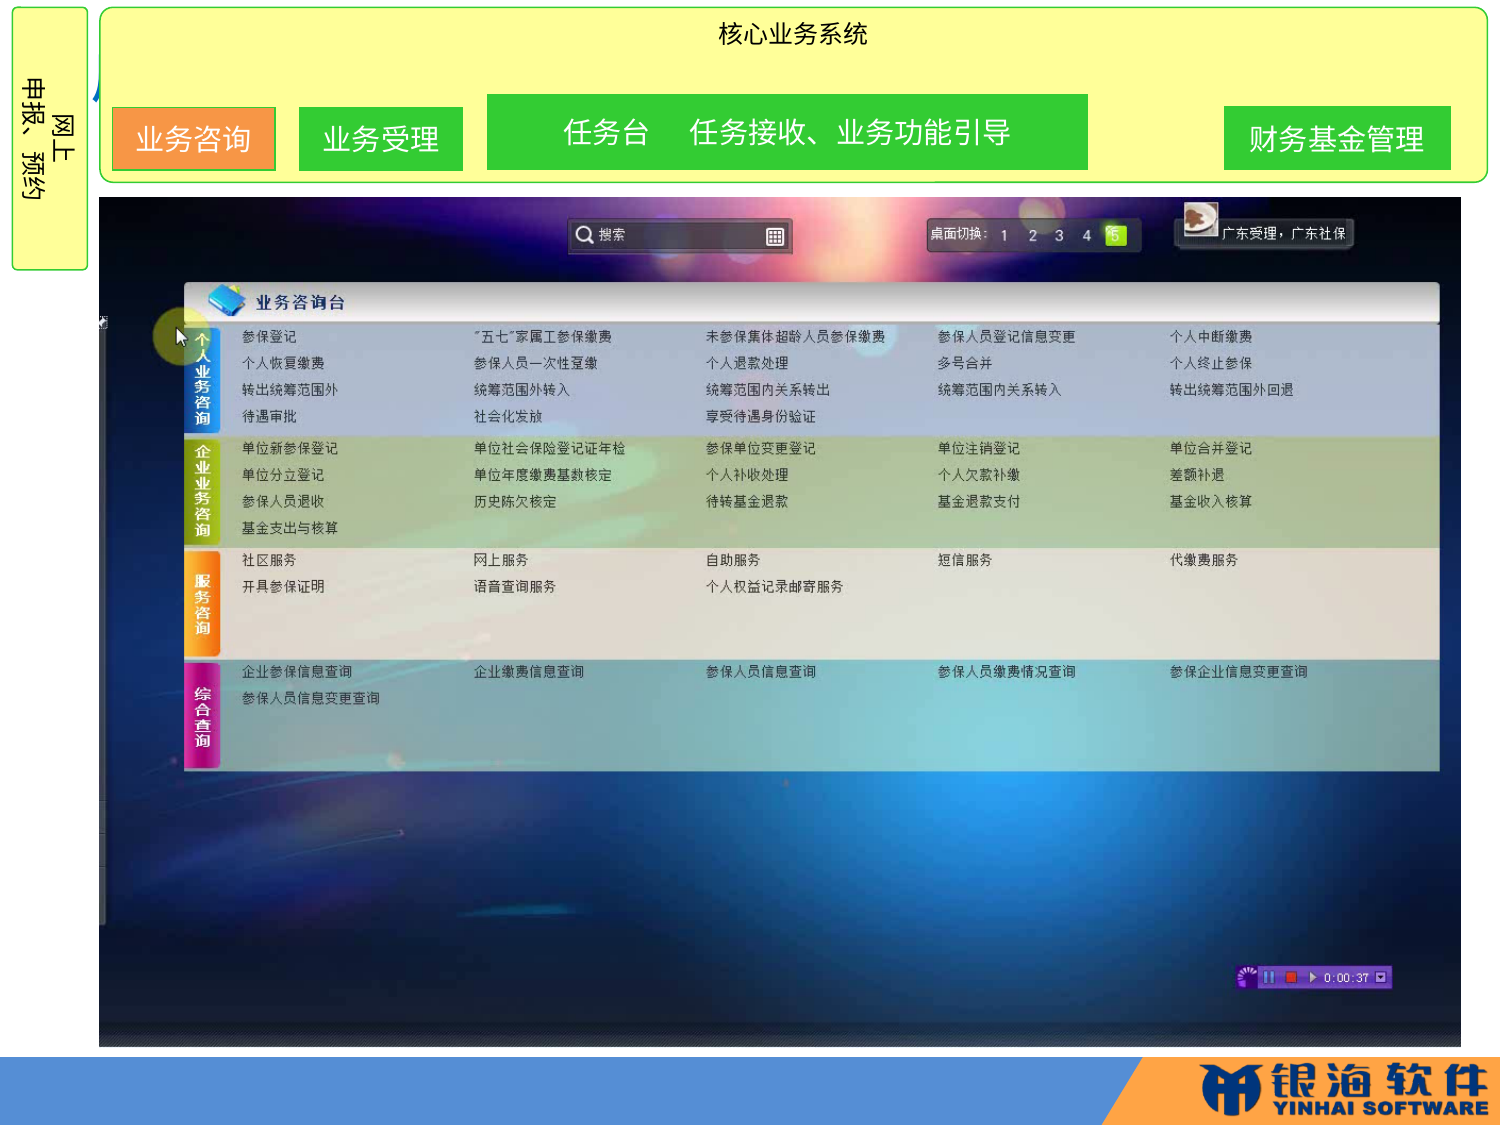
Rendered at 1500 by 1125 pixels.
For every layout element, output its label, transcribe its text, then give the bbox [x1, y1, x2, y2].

text_box 财务基金管理 [1224, 107, 1450, 170]
text_box 任务台 任务接收、业务功能引导 [487, 94, 1088, 170]
picture [1187, 1058, 1500, 1121]
text_box 核心业务系统 [99, 7, 1488, 183]
title 广东省局“一站式”社会保险基金核算管理系统 [88, 19, 100, 127]
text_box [97, 195, 1463, 1049]
text_box 网上 申报、预约 [12, 7, 88, 270]
text_box 业务受理 [299, 107, 463, 170]
text_box 业务咨询 [112, 107, 275, 170]
